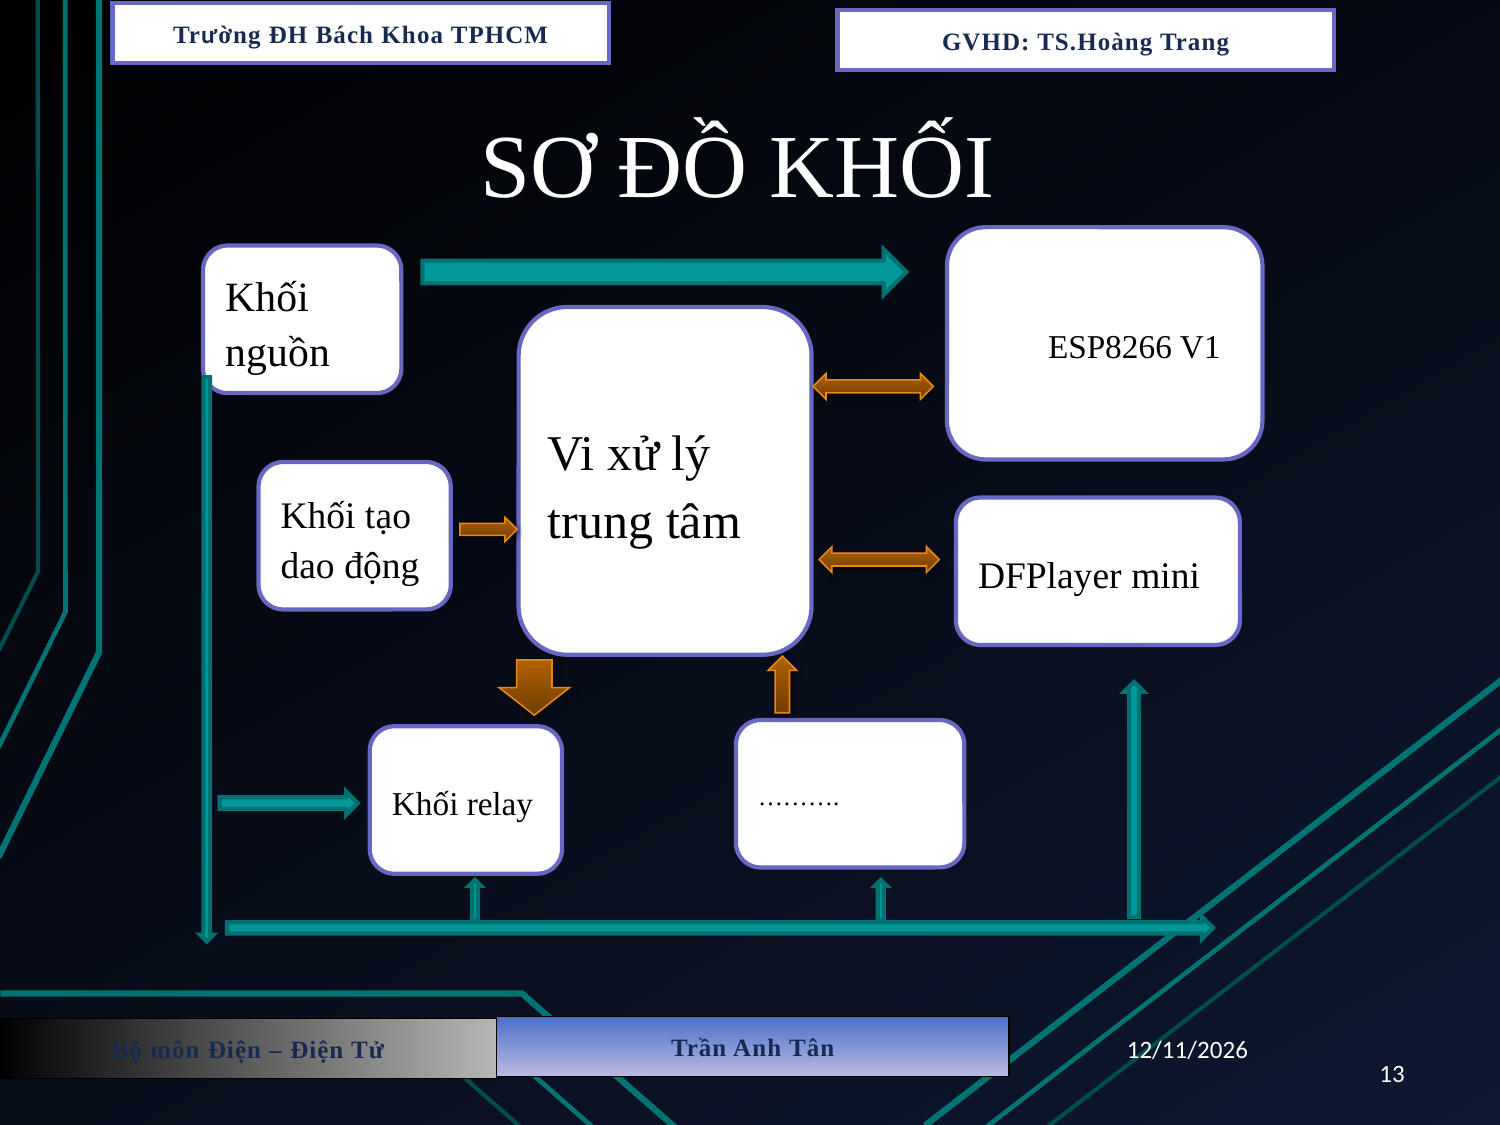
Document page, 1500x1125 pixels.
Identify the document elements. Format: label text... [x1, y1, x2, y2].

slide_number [1012, 1018, 1363, 1079]
slide_number 13 [1299, 1042, 1425, 1103]
text_box Bộ môn Điện – Điện Tử [0, 1018, 497, 1079]
footer Trần Anh Tân [496, 1016, 1010, 1077]
text_box GVHD: TS.Hoàng Trang [835, 8, 1336, 72]
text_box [199, 226, 1263, 942]
text_box Trường ĐH Bách Khoa TPHCM [110, 1, 611, 65]
title SƠ ĐỒ KHỐI [200, 95, 1275, 225]
